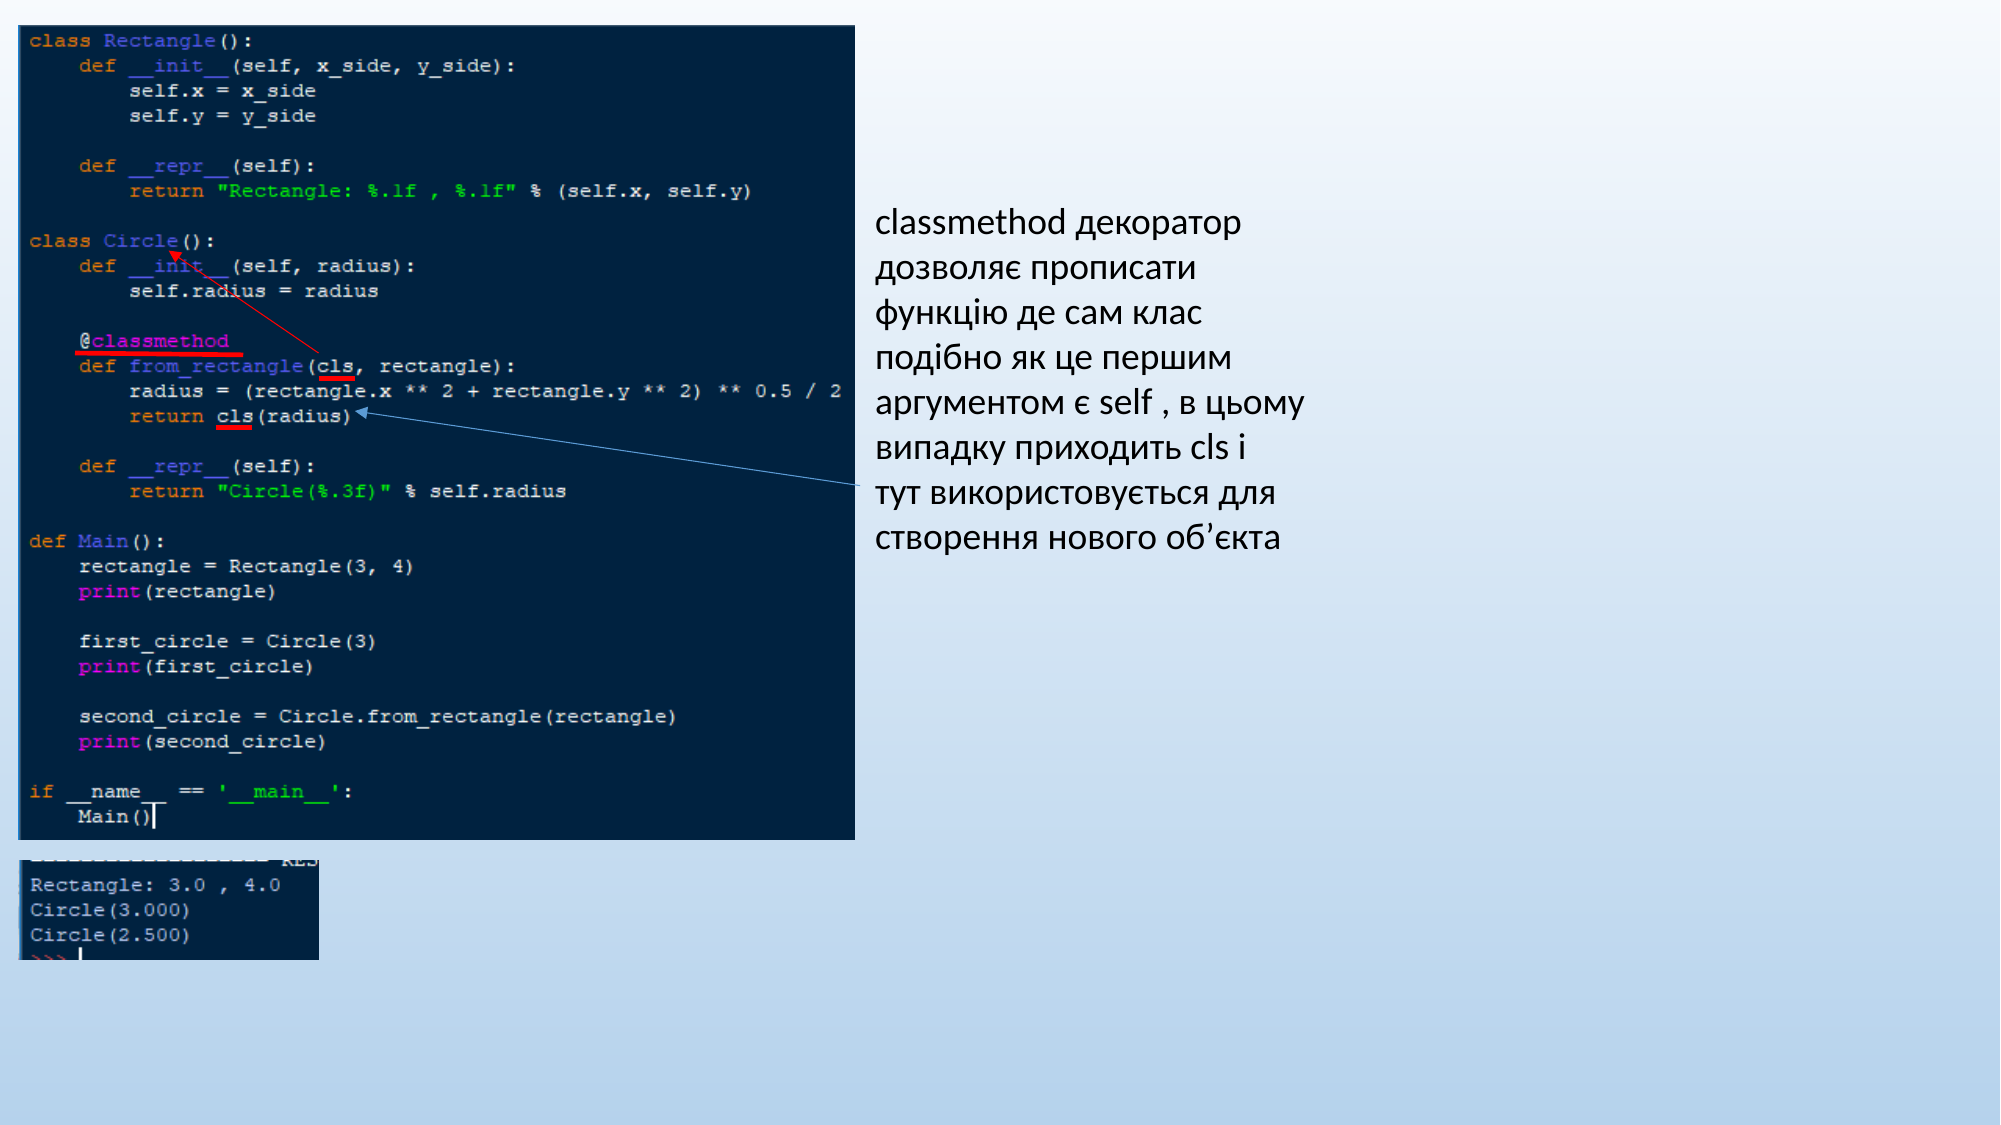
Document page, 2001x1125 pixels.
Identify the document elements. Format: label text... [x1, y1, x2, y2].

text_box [168, 250, 319, 354]
picture [18, 25, 855, 840]
picture [18, 860, 319, 961]
text_box classmethod декоратор дозволяє прописати функцію де сам клас подібно як це першим аргументом є self , в цьому випадку приходить cls і тут використовується для створення нового обʼєкта [860, 189, 1349, 564]
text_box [354, 411, 861, 486]
